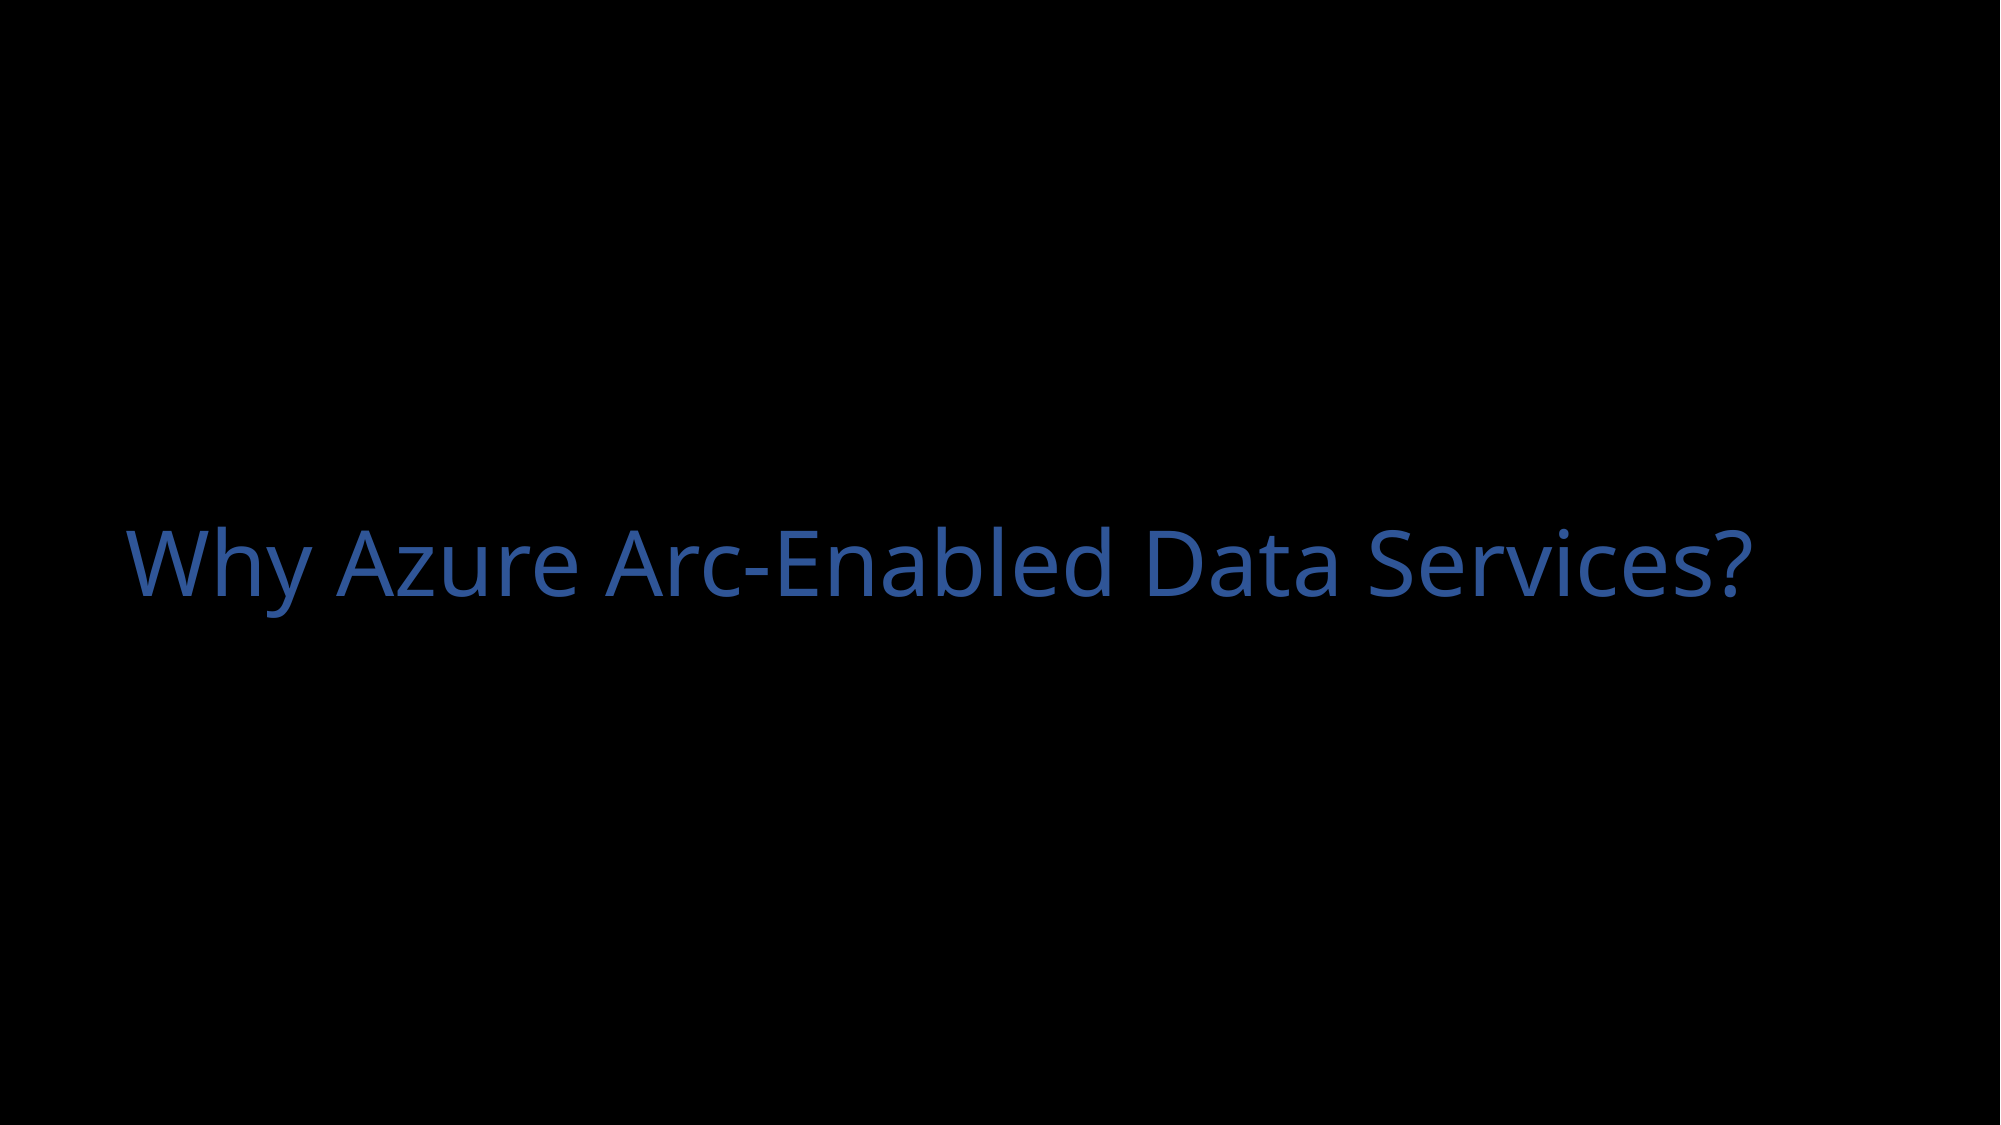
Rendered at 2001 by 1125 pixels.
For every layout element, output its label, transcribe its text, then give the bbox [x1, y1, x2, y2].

title Why Azure Arc-Enabled Data Services? [110, 453, 1890, 672]
